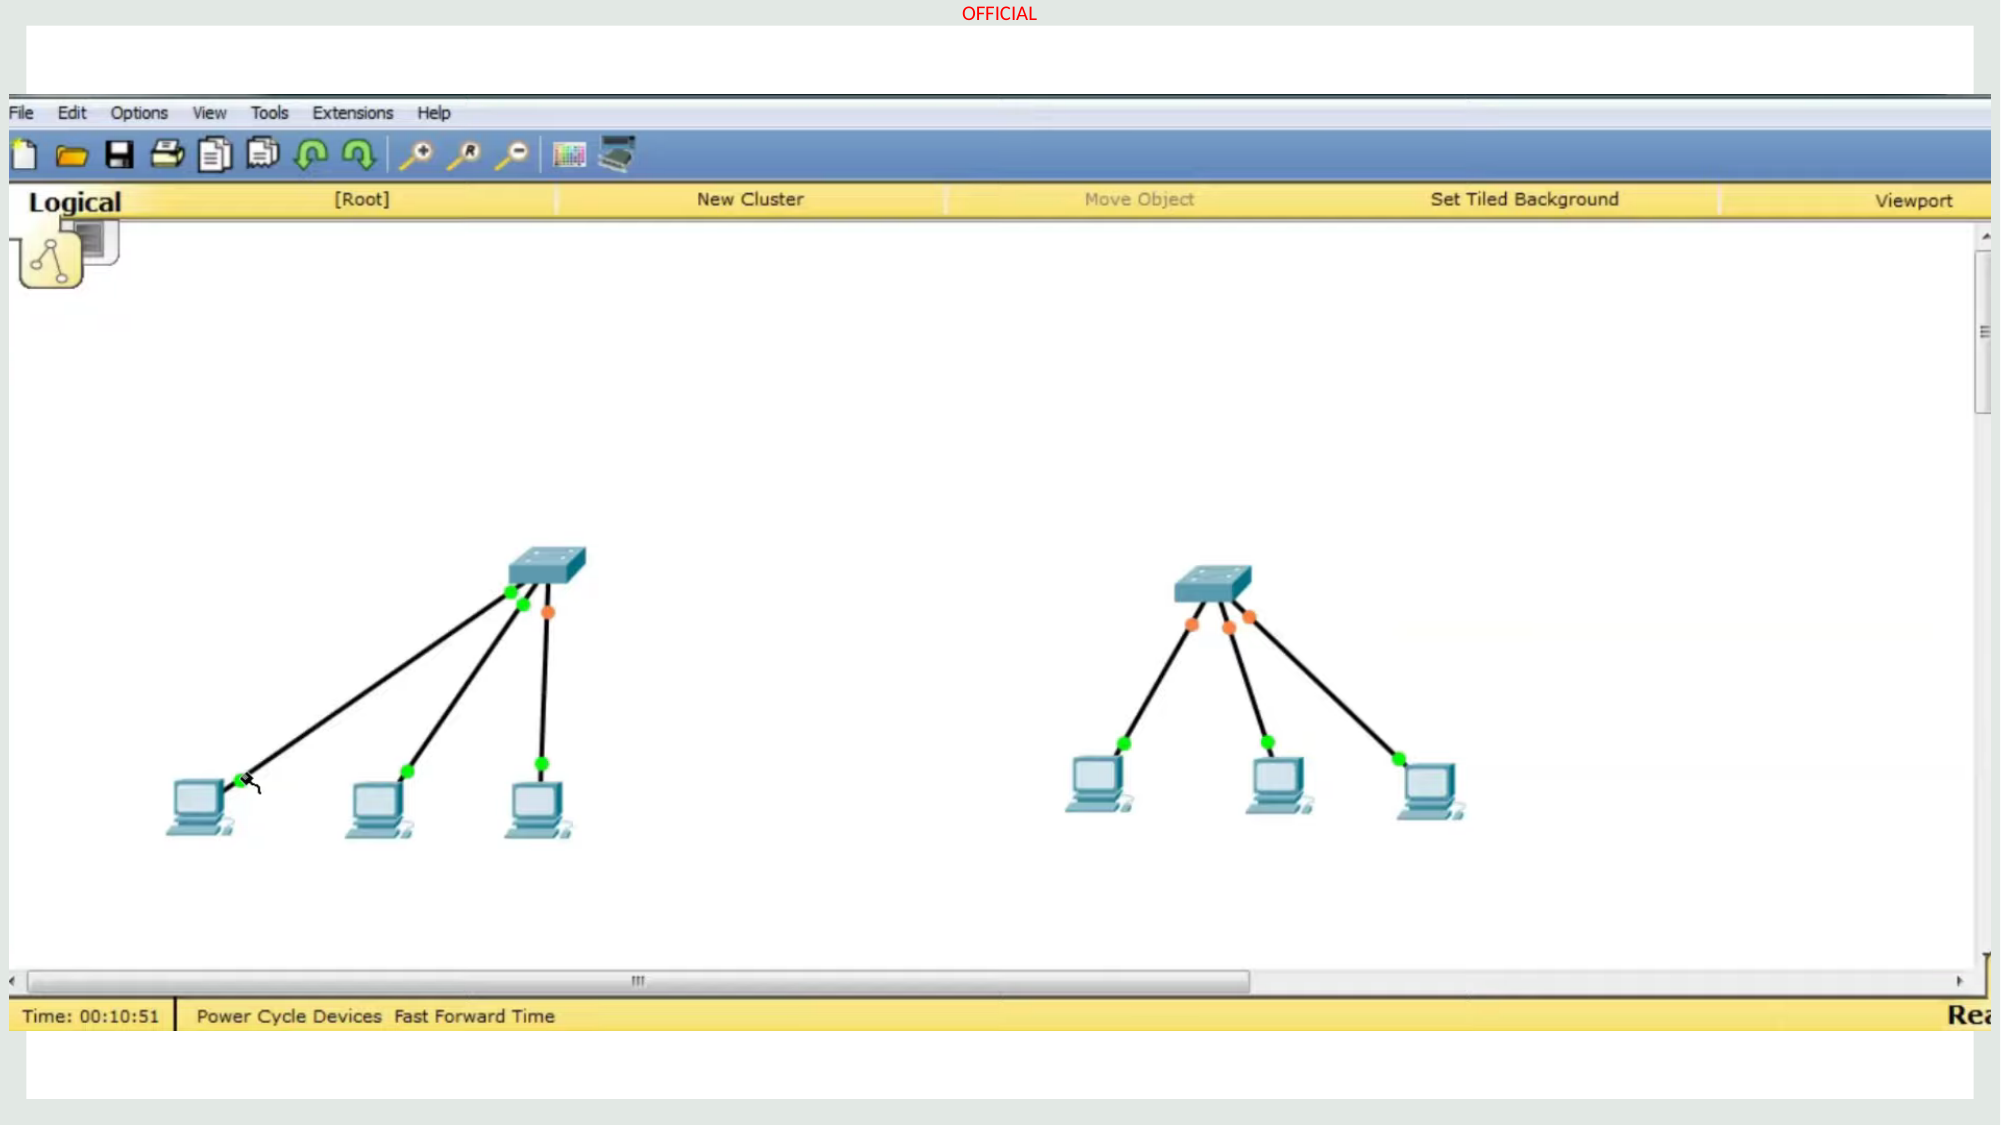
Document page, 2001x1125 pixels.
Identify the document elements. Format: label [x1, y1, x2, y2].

picture [9, 94, 1991, 1031]
